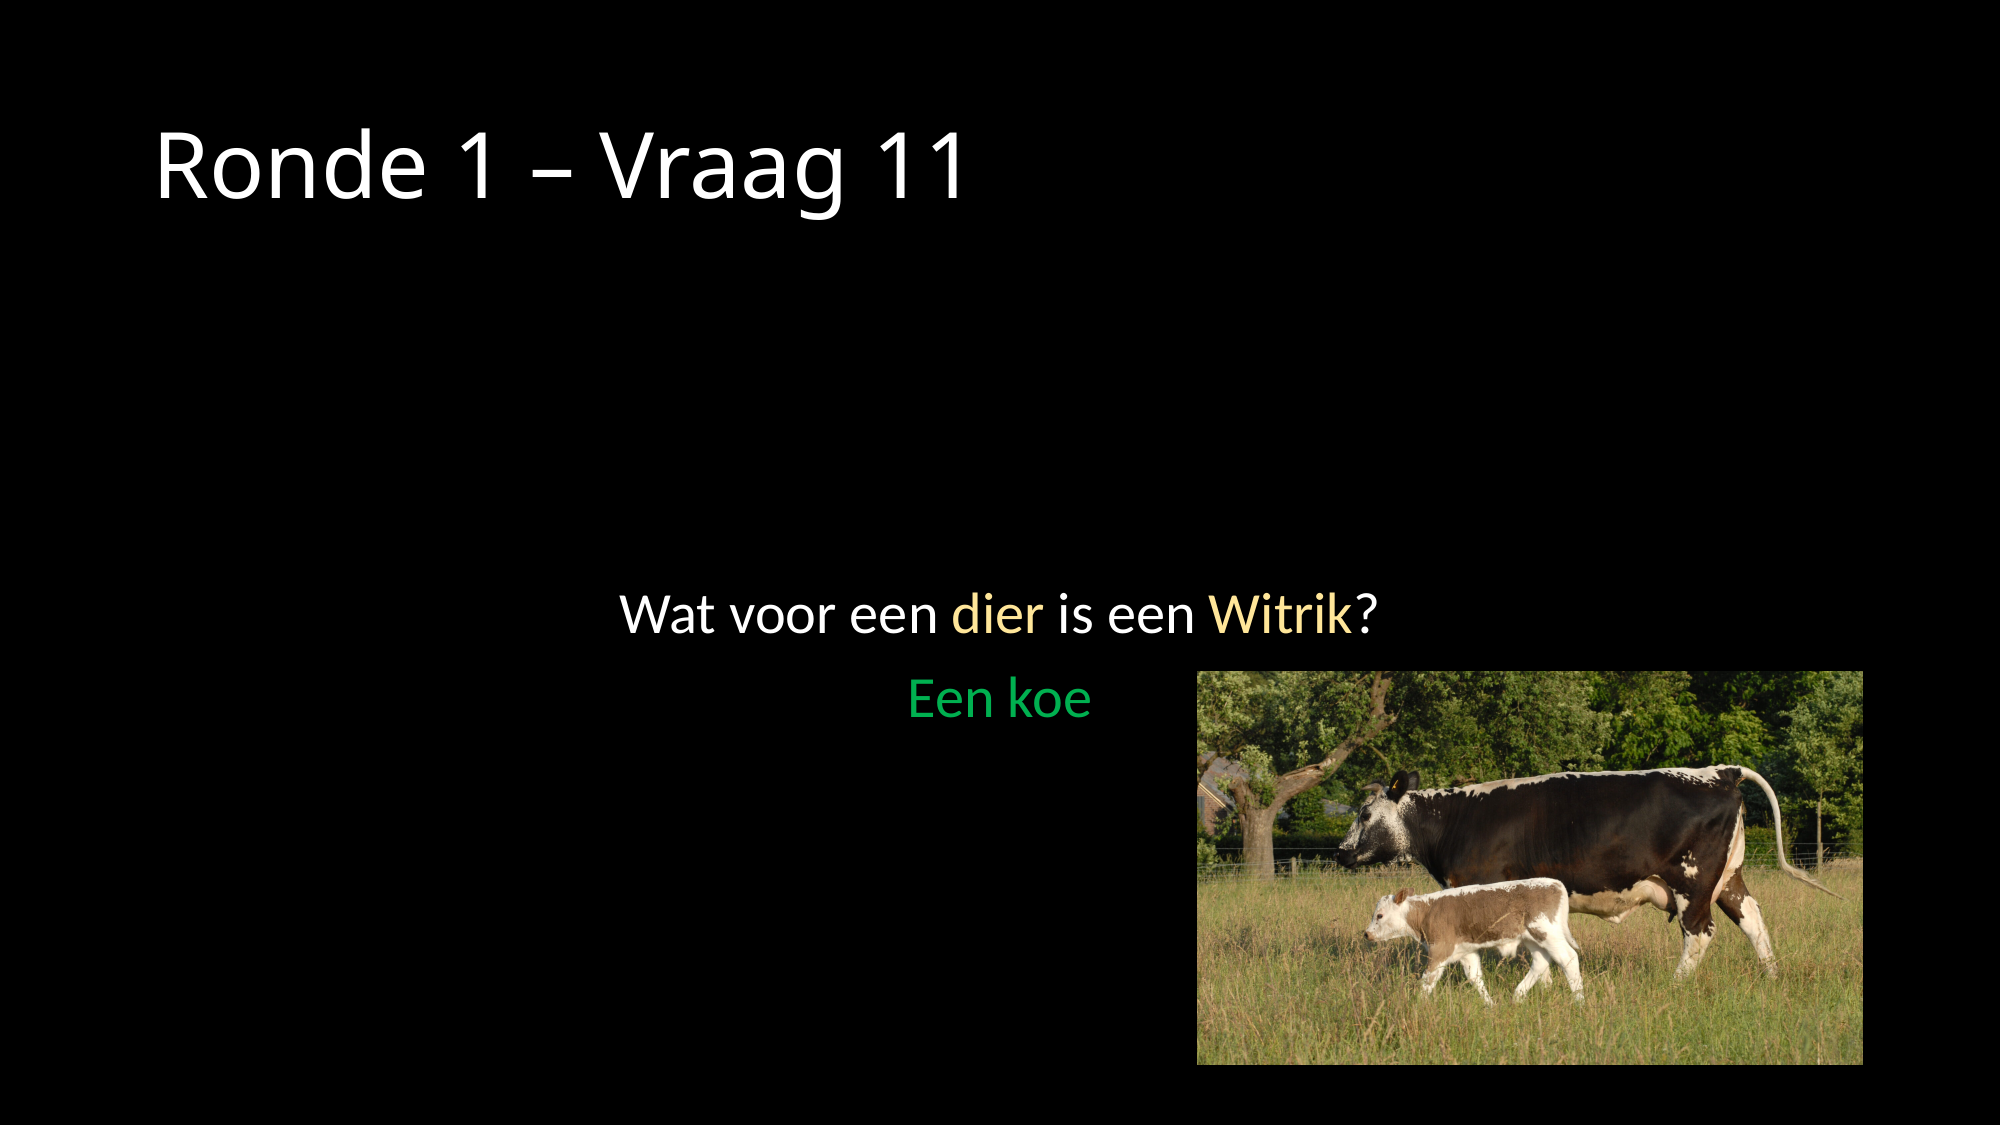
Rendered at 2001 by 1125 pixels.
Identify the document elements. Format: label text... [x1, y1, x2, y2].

list Wat voor een dier is een Witrik? Een koe [137, 299, 1863, 1014]
picture [1197, 671, 1863, 1066]
title Ronde 1 – Vraag 11 [137, 59, 1863, 278]
